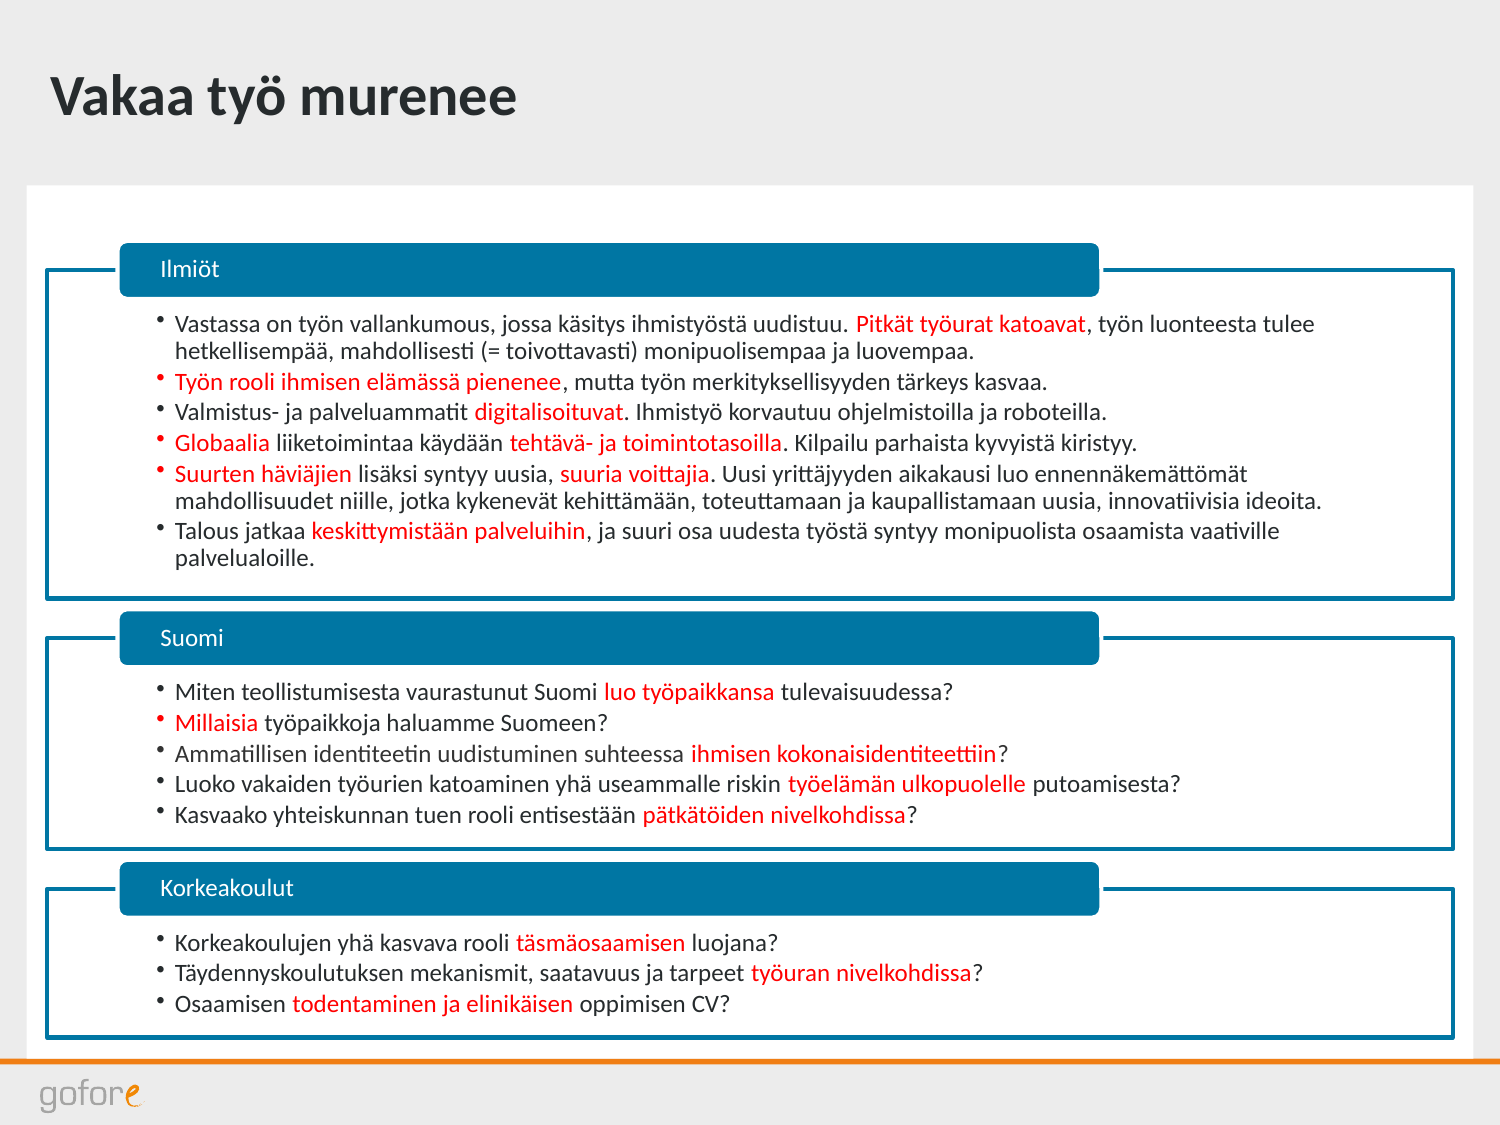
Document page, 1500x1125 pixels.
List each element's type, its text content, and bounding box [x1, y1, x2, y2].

title Vakaa työ murenee [37, 0, 1463, 185]
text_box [46, 219, 1453, 1059]
